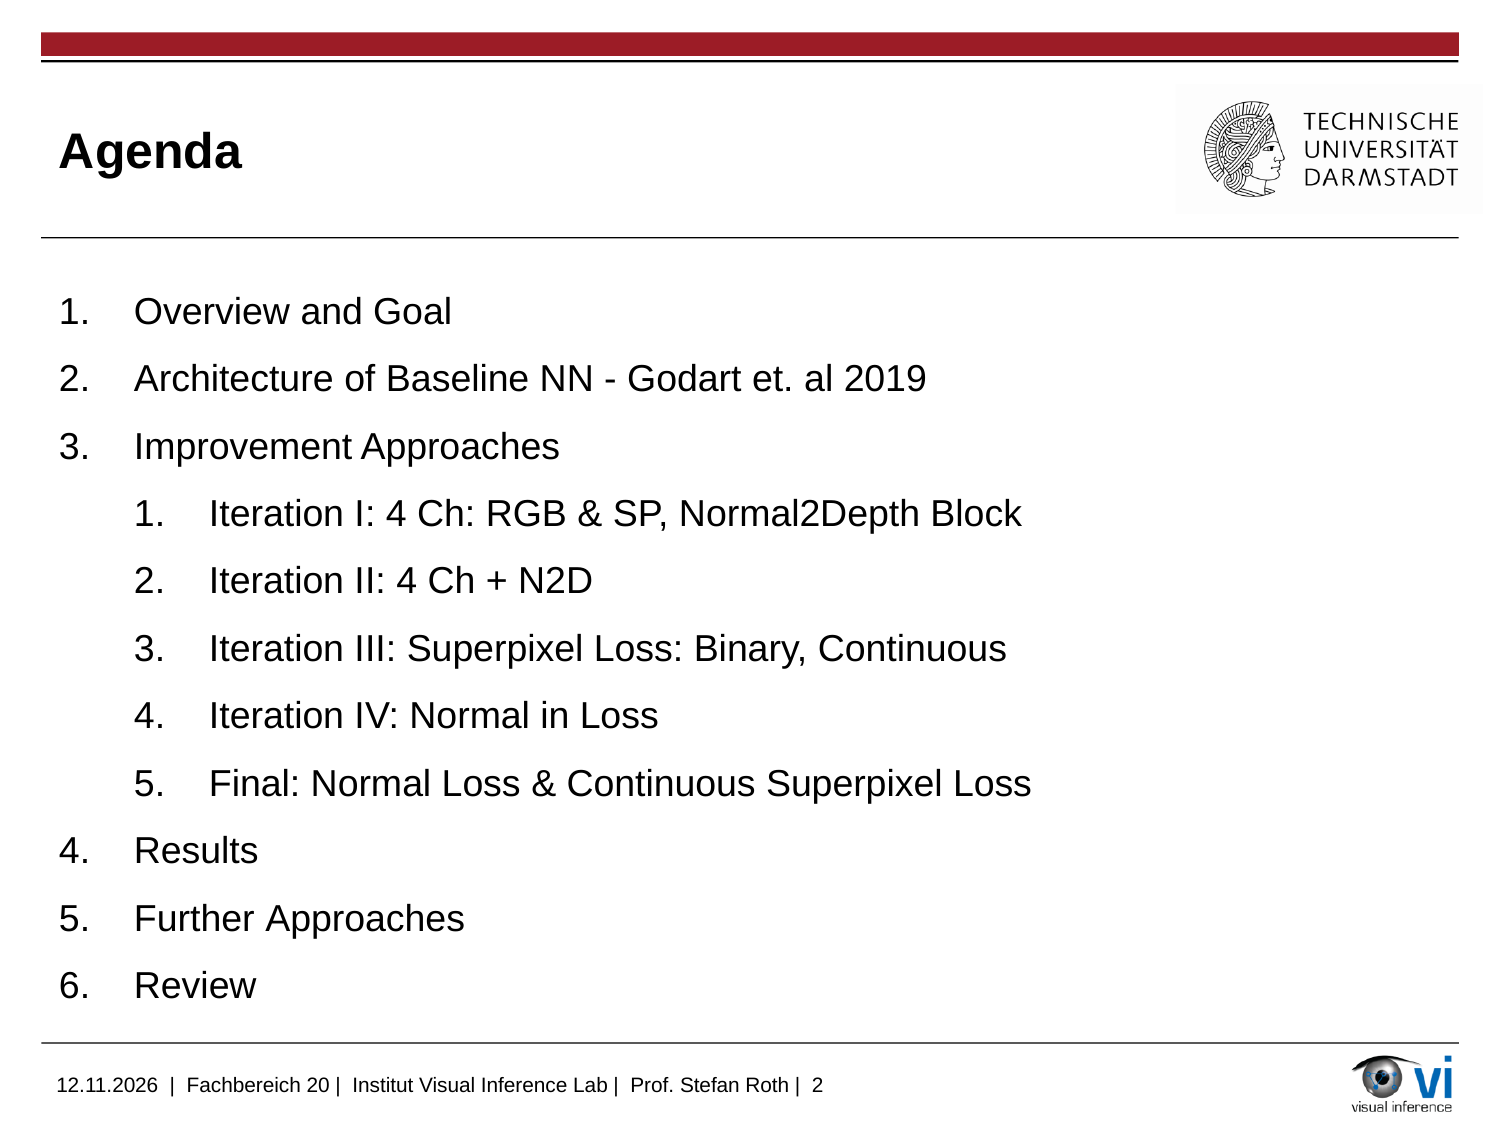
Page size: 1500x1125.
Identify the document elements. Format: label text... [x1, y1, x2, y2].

list Overview and Goal Architecture of Baseline NN - Godart et. al 2019 Improvement Approaches Iteration I: 4 Ch: RGB & SP, Normal2Depth Block Iteration II: 4 Ch + N2D Iteration III: Superpixel Loss: Binary, Continuous Iteration IV: Normal in Loss Final: Normal Loss & Continuous Superpixel Loss Results Further Approaches Review [58, 265, 1179, 1001]
picture [1175, 84, 1483, 214]
title Agenda [58, 79, 1149, 218]
picture [1351, 1055, 1500, 1112]
